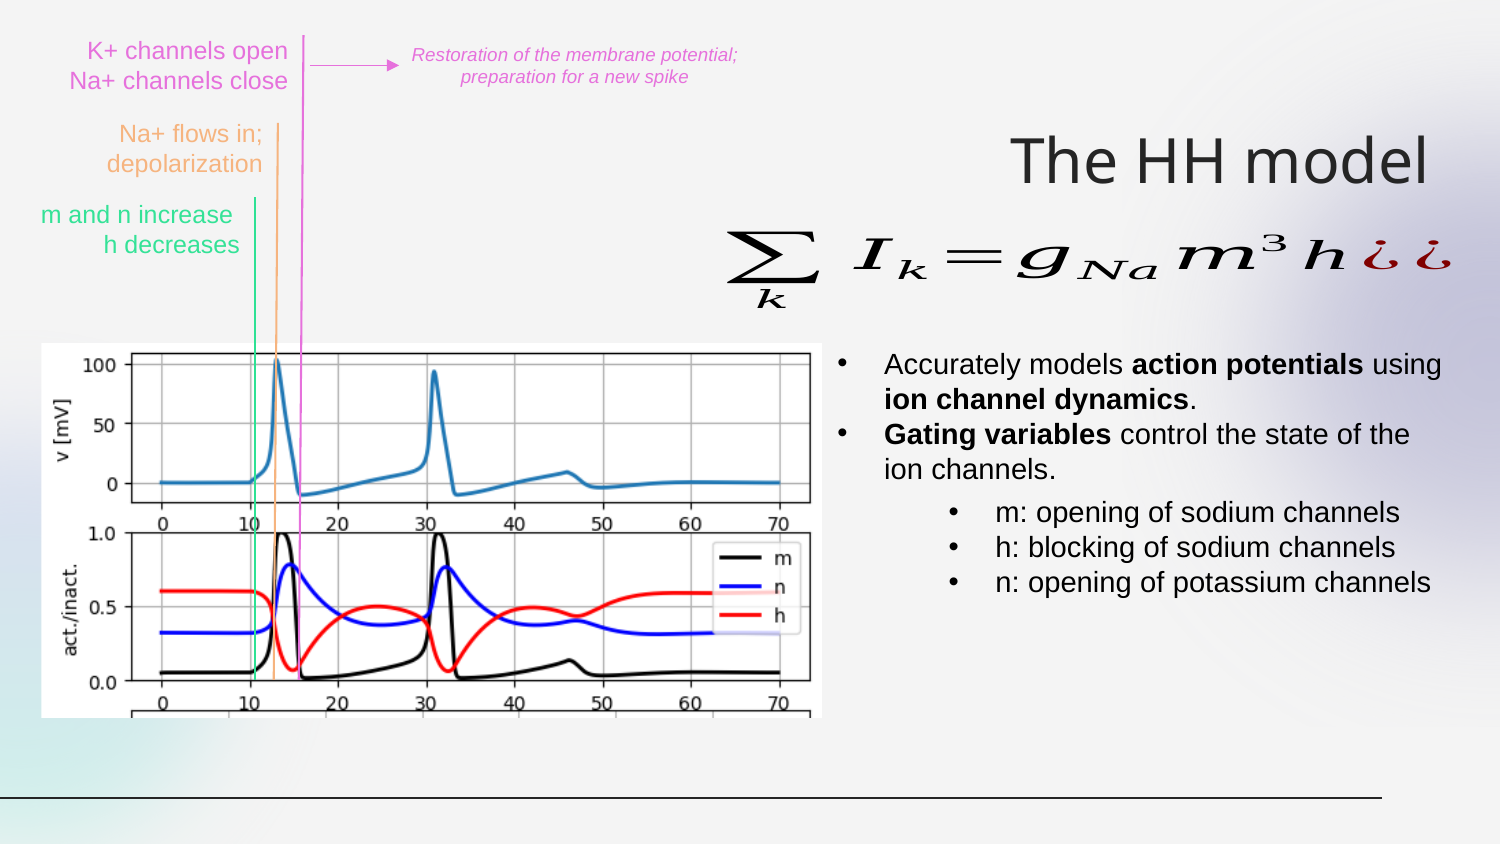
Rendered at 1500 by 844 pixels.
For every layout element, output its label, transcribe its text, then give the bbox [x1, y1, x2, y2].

text_box K+ channels open Na+ channels close [48, 27, 304, 103]
picture [41, 343, 823, 718]
text_box Accurately models action potentials using ion channel dynamics. Gating variables control the state of the ion channels. [822, 337, 1458, 493]
text_box m: opening of sodium channels h: blocking of sodium channels n: opening of potassium channels [933, 486, 1458, 606]
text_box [273, 122, 279, 681]
text_box m and n increase h decreases [0, 191, 255, 266]
text_box Restoration of the membrane potential; preparation for a new spike [395, 35, 754, 95]
text_box Na+ flows in; depolarization [22, 109, 278, 185]
title The HH model [669, 65, 1445, 251]
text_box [298, 34, 304, 681]
